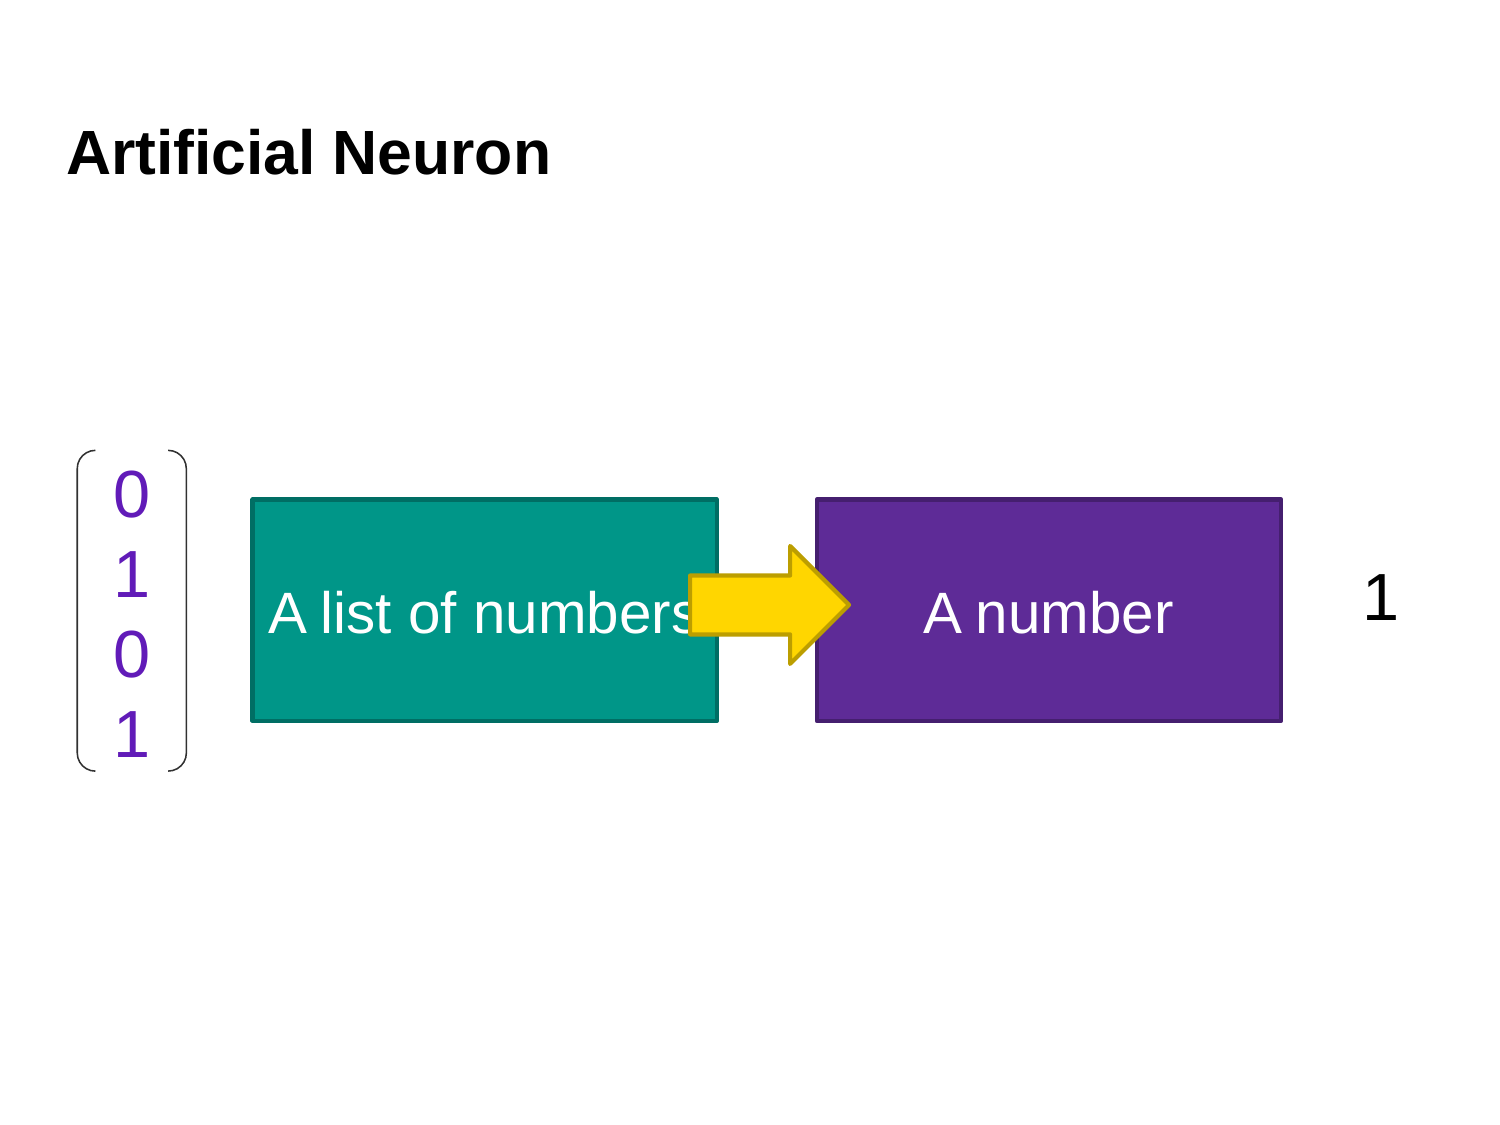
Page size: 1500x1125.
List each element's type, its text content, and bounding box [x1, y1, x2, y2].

text_box 1 [1347, 546, 1415, 641]
text_box A number [815, 497, 1283, 723]
title Artificial Neuron [51, 97, 1449, 234]
text_box A list of numbers [250, 497, 719, 723]
text_box 0 1 0 1 [76, 449, 188, 772]
text_box [688, 544, 852, 666]
